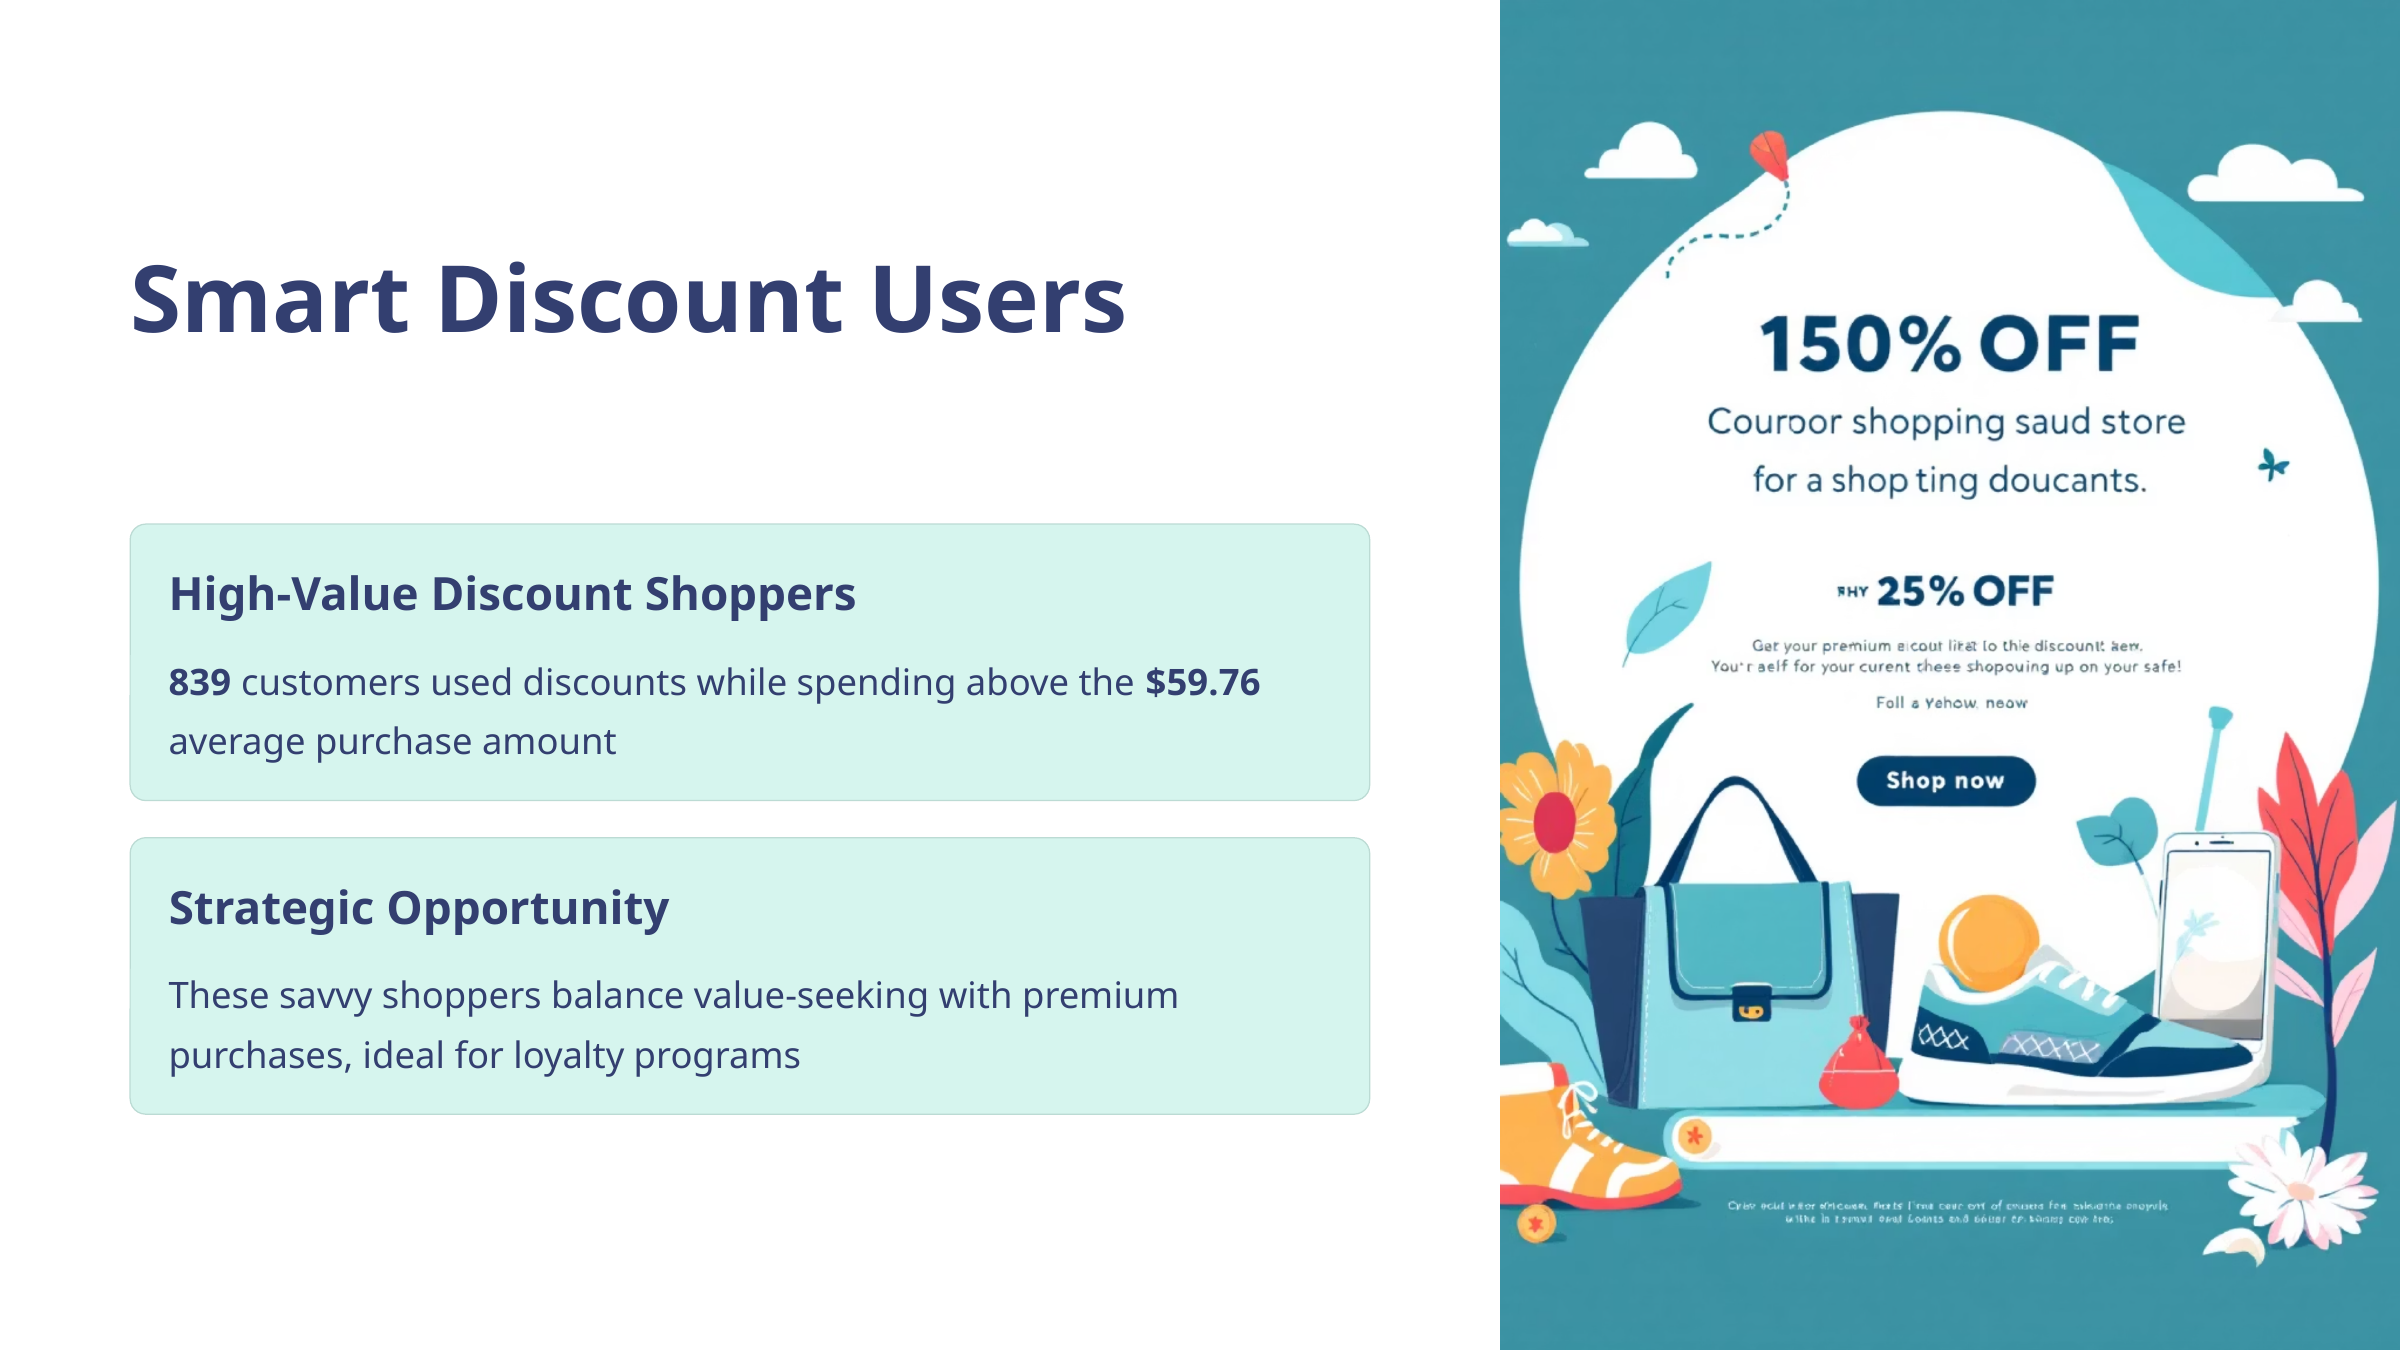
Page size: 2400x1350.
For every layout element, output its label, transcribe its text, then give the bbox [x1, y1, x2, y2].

text_box These savvy shoppers balance value-seeking with premium purchases, ideal for loyalty programs [168, 956, 1332, 1076]
text_box High-Value Discount Shoppers [168, 562, 1047, 621]
picture [1499, 0, 2400, 1350]
text_box [130, 837, 1370, 1115]
text_box Smart Discount Users [130, 235, 1370, 469]
text_box [130, 524, 1370, 801]
text_box Strategic Opportunity [168, 876, 822, 935]
text_box 839 customers used discounts while spending above the $59.76 average purchase amount [168, 642, 1332, 762]
